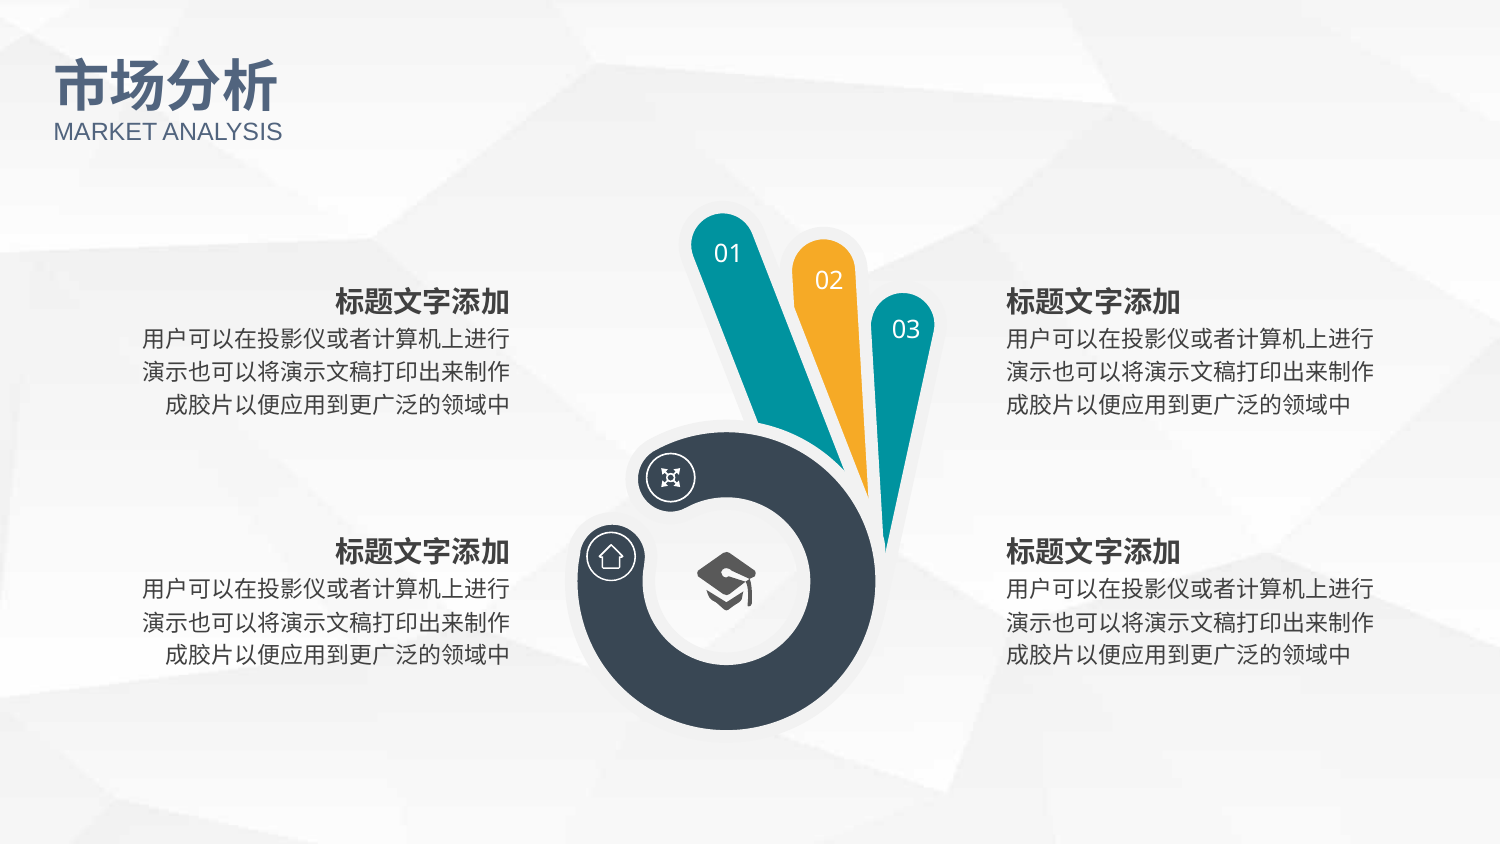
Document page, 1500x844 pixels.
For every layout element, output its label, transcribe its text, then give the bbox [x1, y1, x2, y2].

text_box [991, 518, 1390, 678]
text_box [127, 268, 526, 427]
text_box 市场分析 [42, 31, 370, 104]
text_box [571, 195, 931, 737]
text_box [991, 268, 1390, 427]
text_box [127, 518, 526, 678]
text_box MARKET ANALYSIS [42, 104, 370, 152]
picture [0, 0, 1500, 844]
